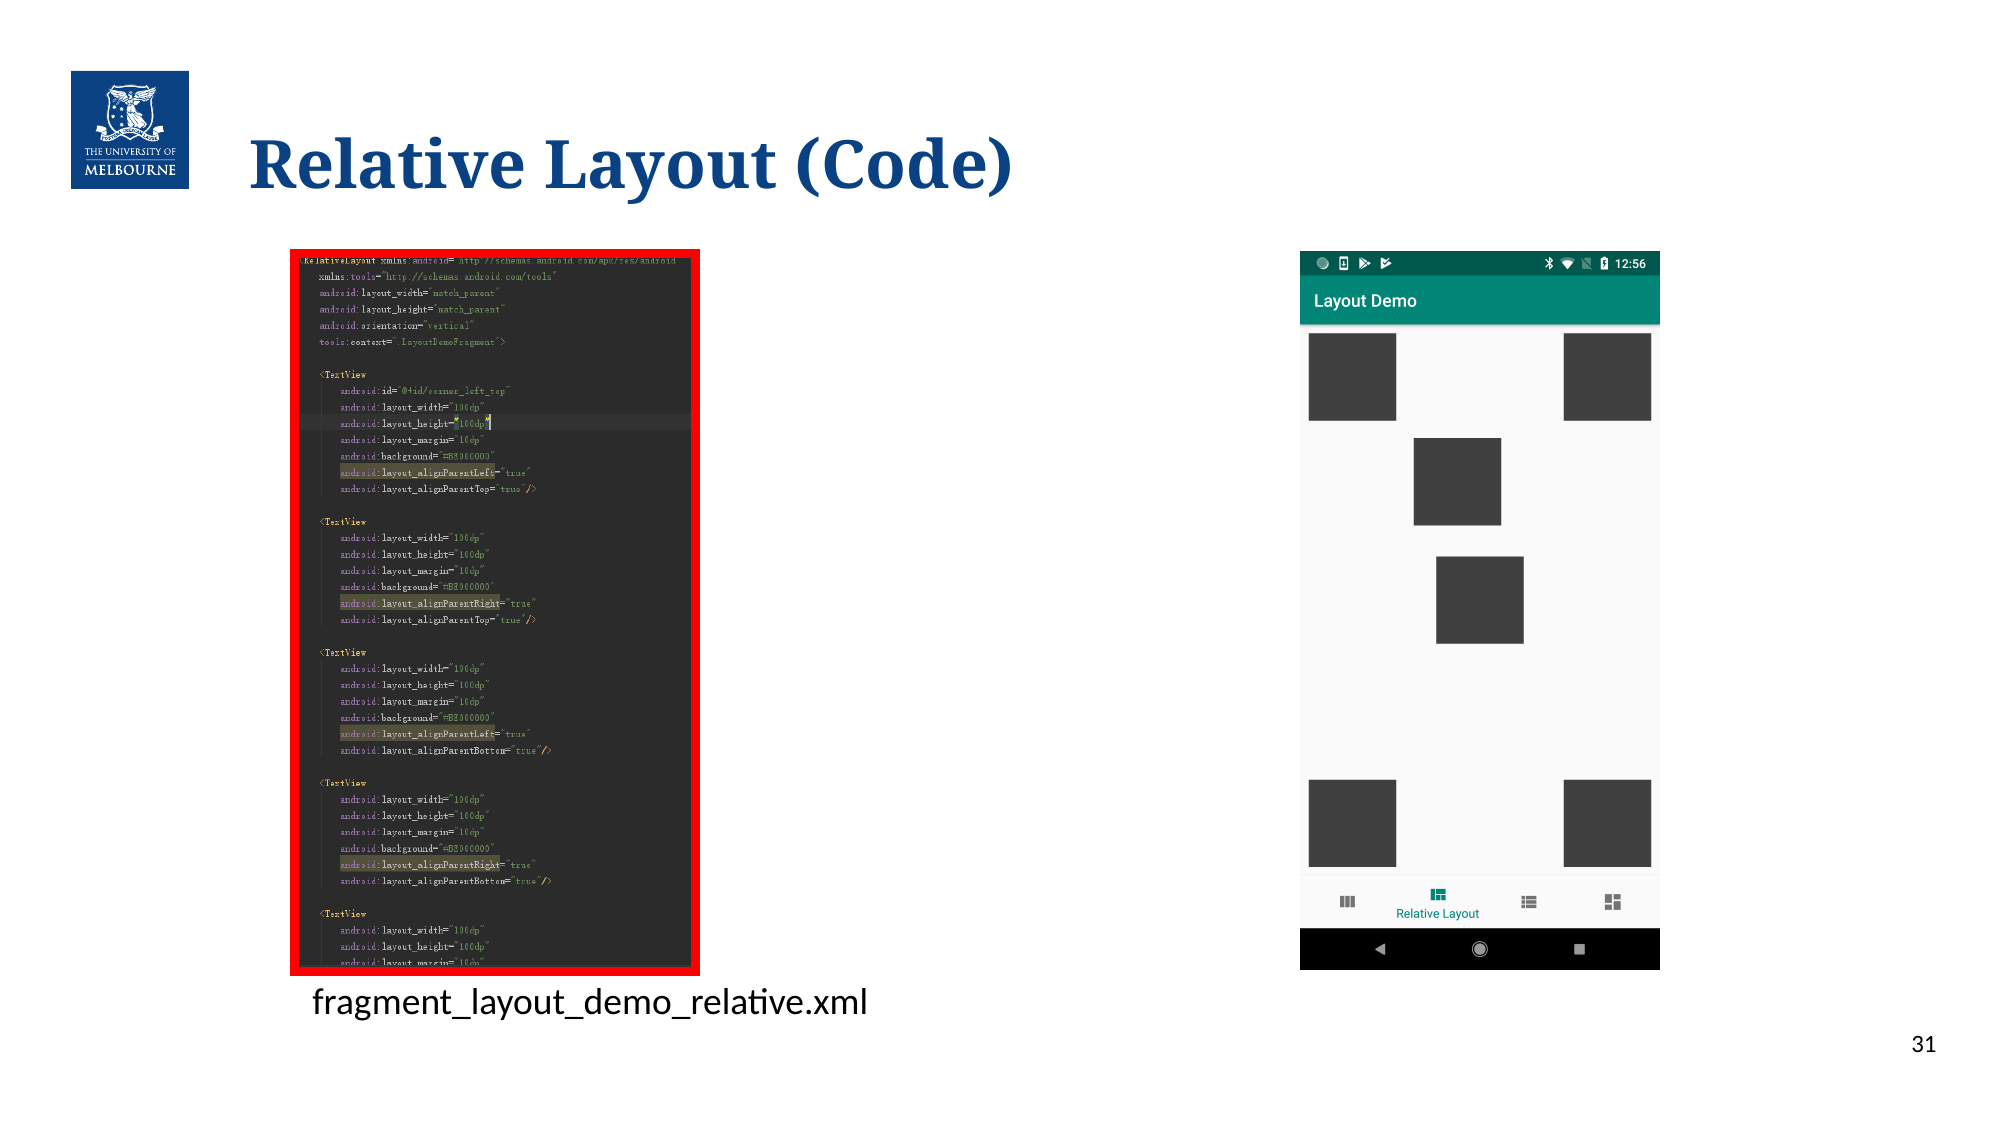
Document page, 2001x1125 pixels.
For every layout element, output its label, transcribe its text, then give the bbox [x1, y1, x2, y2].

slide_number 31 [1797, 1012, 1937, 1073]
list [294, 251, 696, 970]
title Relative Layout (Code) [234, 64, 1924, 211]
text_box fragment_layout_demo_relative.xml [297, 969, 884, 1029]
text_box [293, 253, 696, 973]
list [1300, 251, 1660, 970]
